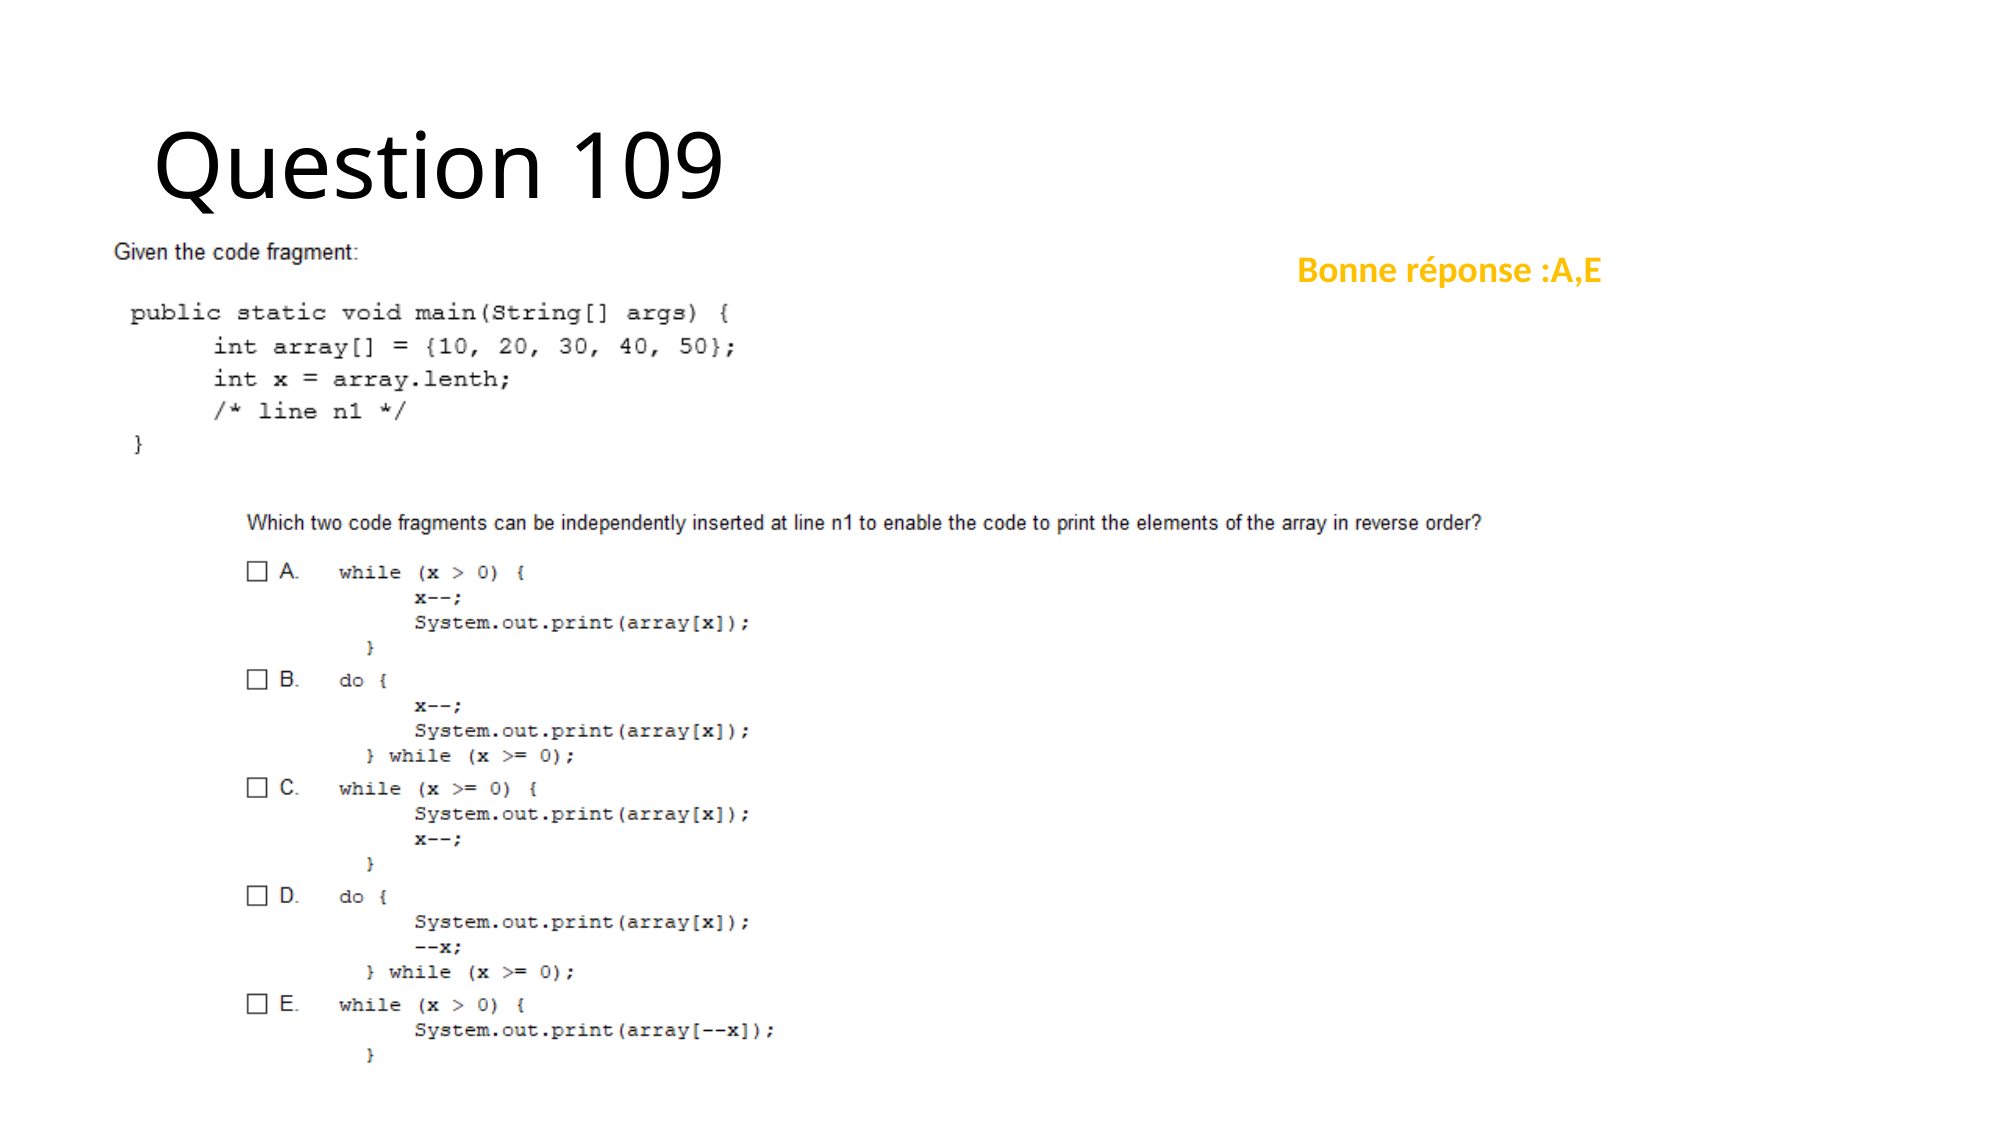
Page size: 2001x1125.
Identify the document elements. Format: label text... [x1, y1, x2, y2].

text_box Bonne réponse :A,E [1282, 238, 1707, 298]
title Question 109 [137, 59, 1863, 278]
picture [109, 231, 764, 464]
picture [241, 505, 1485, 1066]
